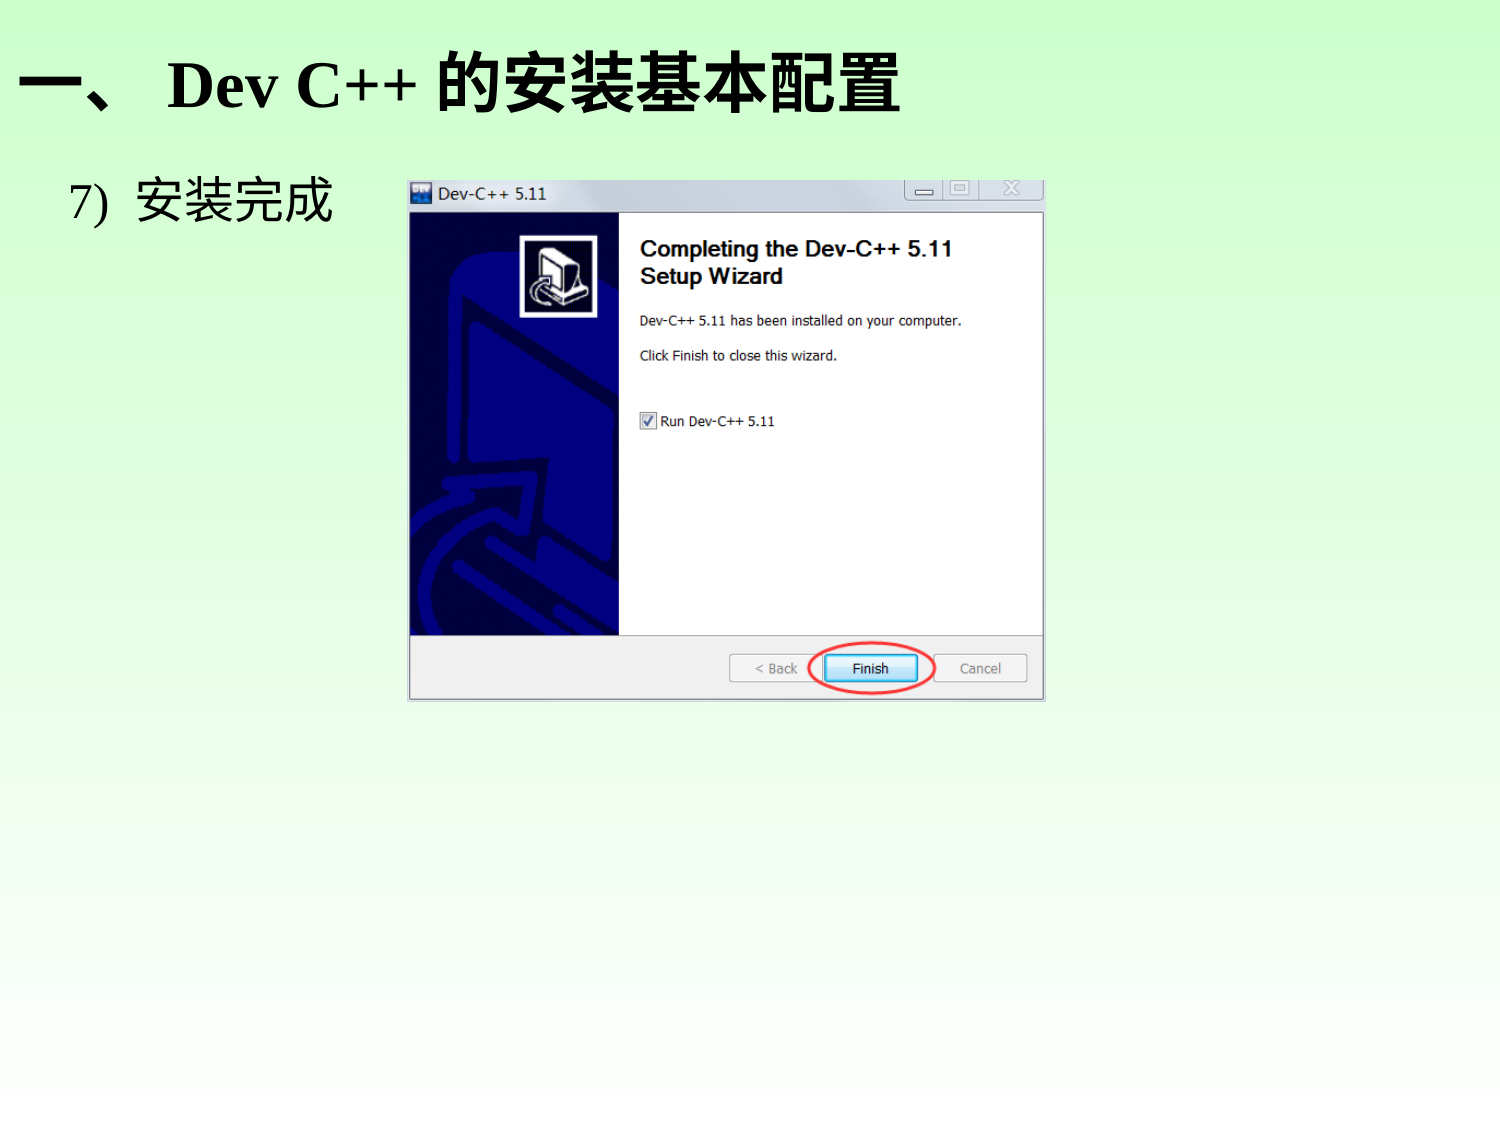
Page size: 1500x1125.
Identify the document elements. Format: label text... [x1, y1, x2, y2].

text_box 一、Dev C++的安装基本配置 [3, 33, 1386, 115]
picture [407, 180, 1046, 702]
text_box 7) 安装完成 [53, 160, 656, 716]
